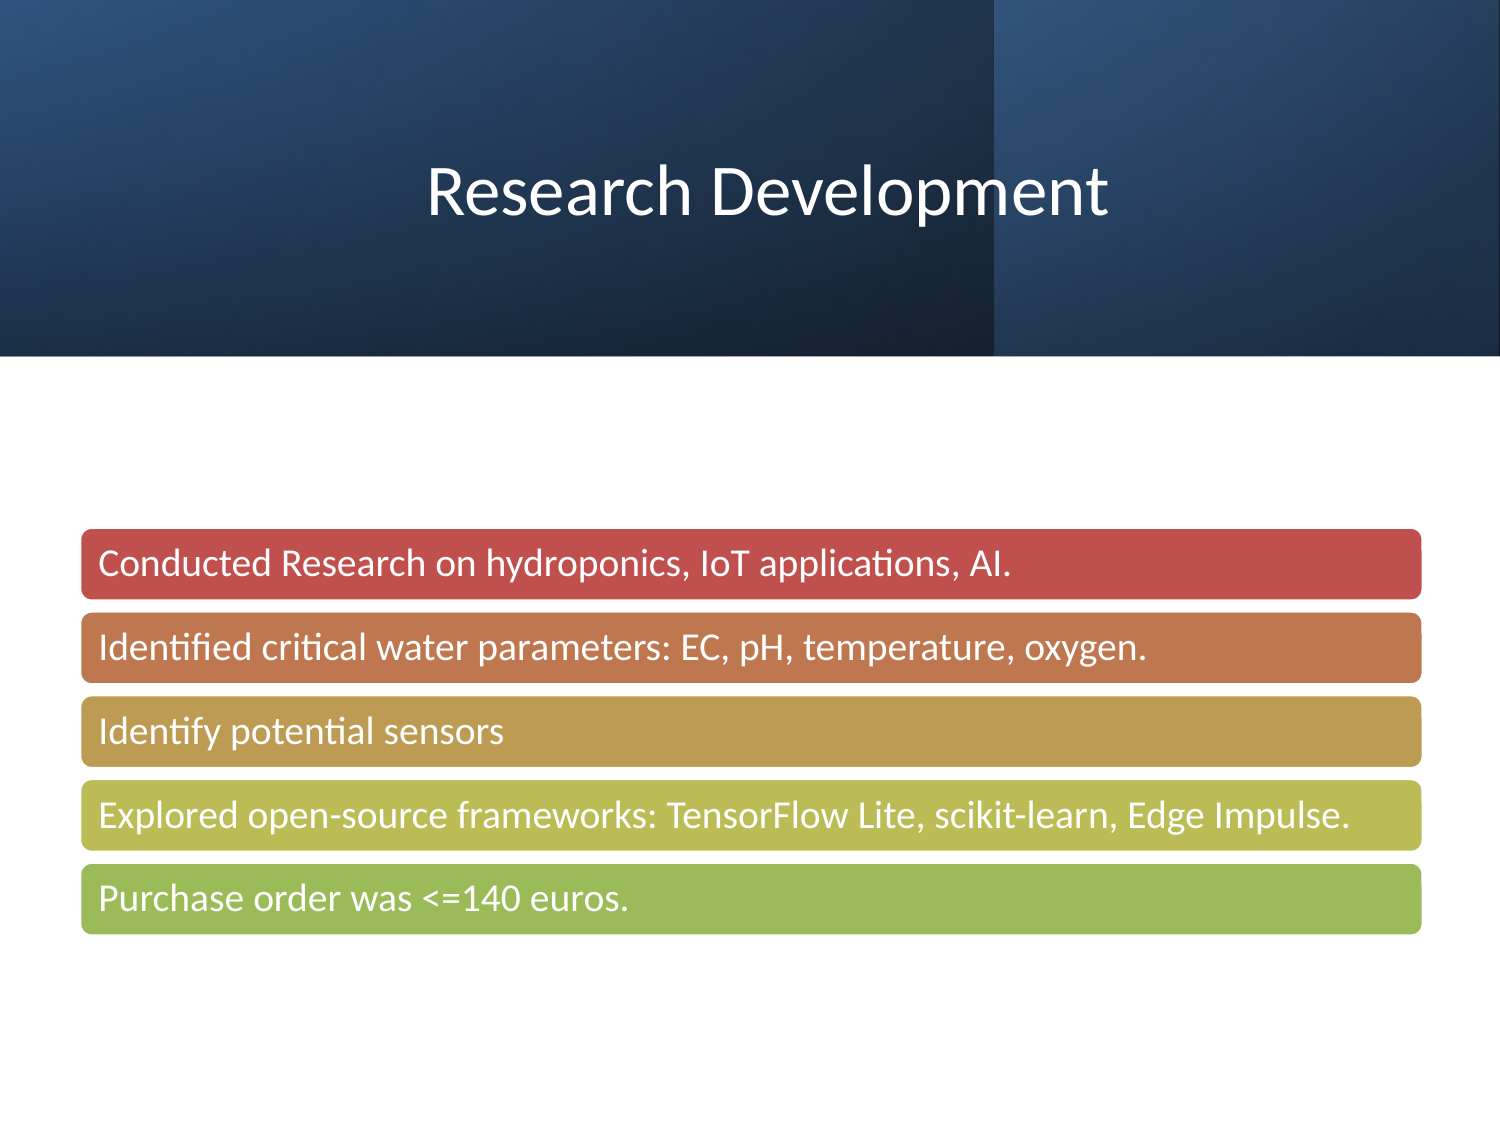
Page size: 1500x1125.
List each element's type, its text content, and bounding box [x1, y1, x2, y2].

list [78, 428, 1424, 1035]
text_box [0, 358, 1500, 1125]
title Research Development [170, 57, 1366, 316]
text_box [0, 0, 1500, 358]
